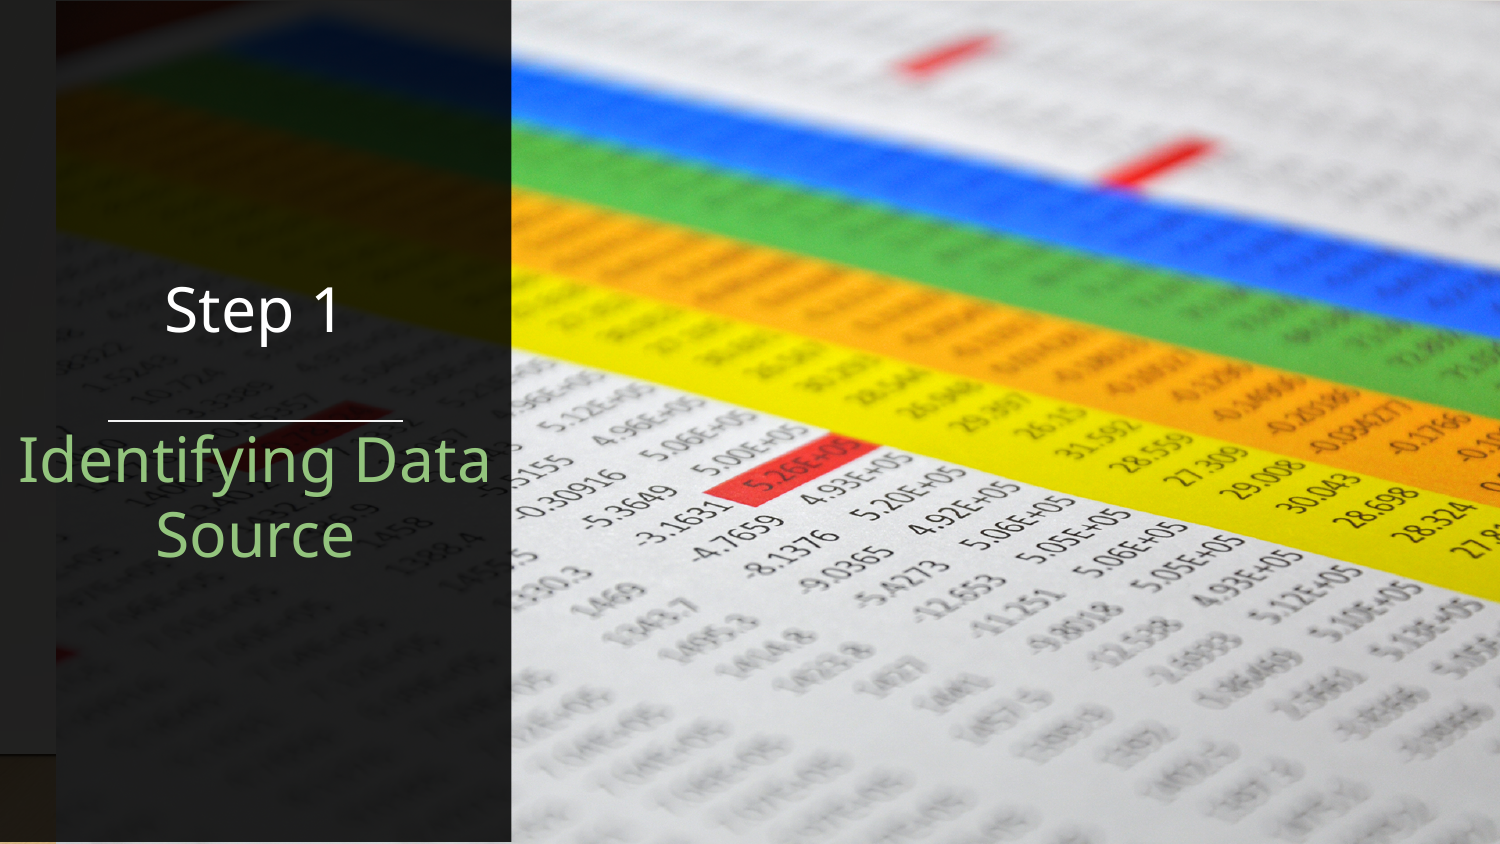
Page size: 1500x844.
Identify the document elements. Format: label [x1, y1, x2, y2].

text_box [0, 0, 512, 843]
picture [0, 1, 1500, 844]
